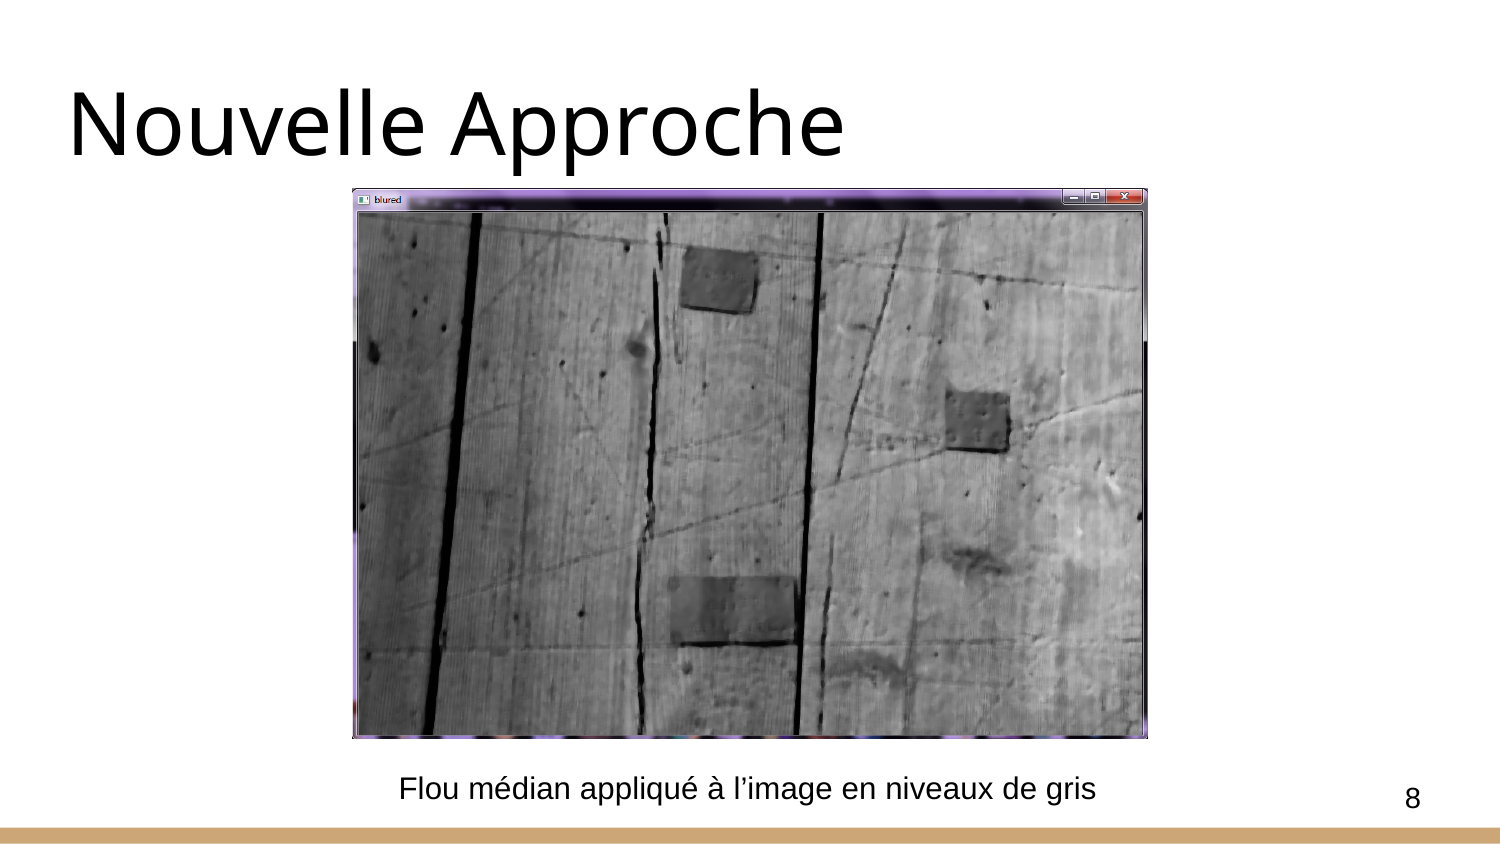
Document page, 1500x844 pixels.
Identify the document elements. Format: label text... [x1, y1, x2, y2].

title Nouvelle Approche [51, 51, 1449, 189]
slide_number 8 [1389, 764, 1480, 830]
picture [352, 187, 1148, 740]
text_box Flou médian appliqué à l’image en niveaux de gris [383, 753, 1117, 796]
